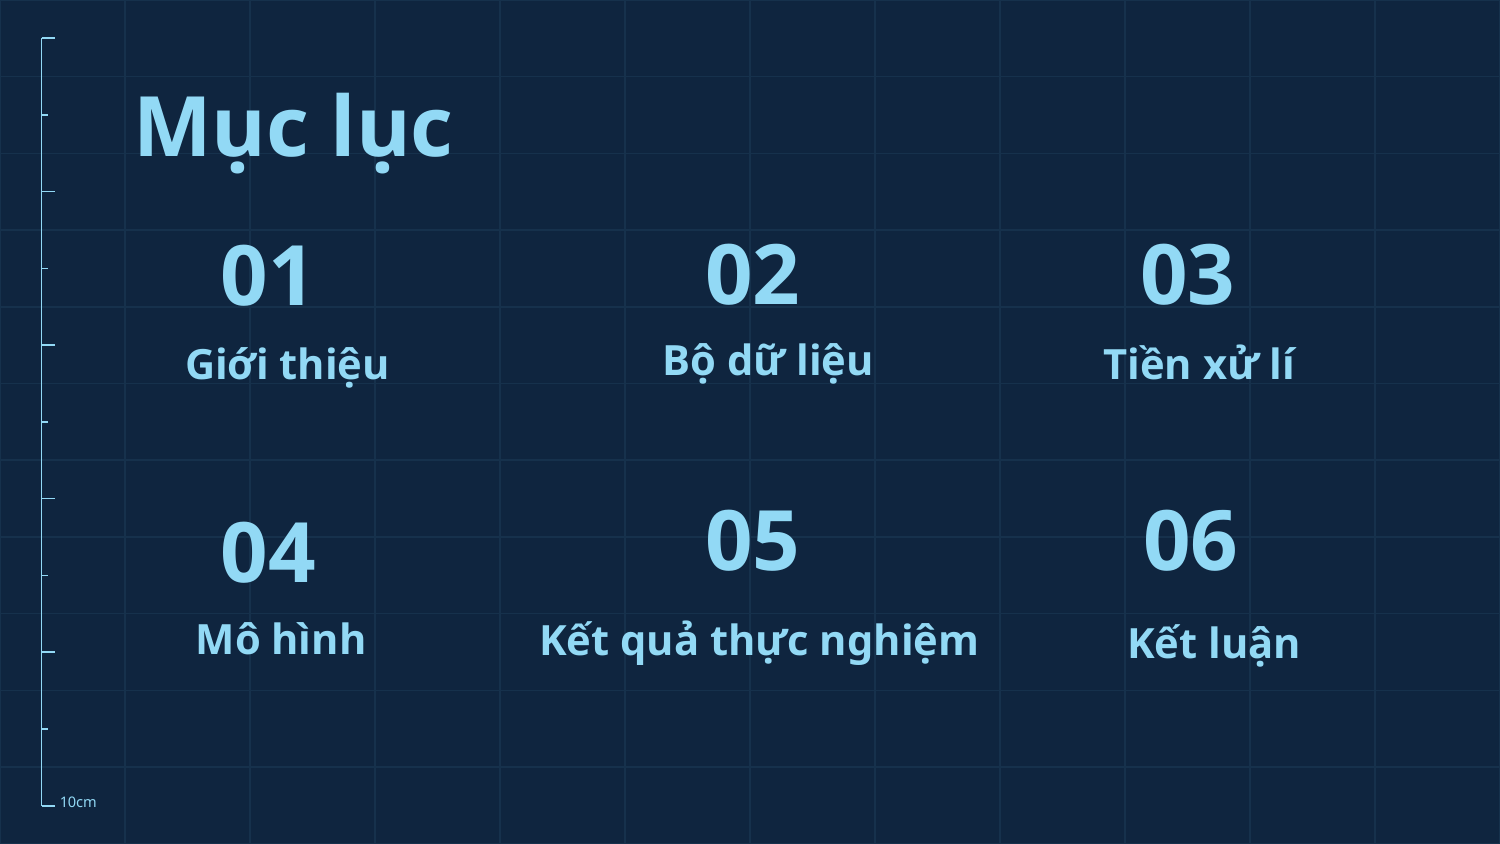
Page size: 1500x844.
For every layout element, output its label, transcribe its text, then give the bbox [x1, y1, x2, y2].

title Mô hình [180, 613, 440, 700]
title 01 [205, 239, 415, 337]
text_box Kết luận [1112, 617, 1500, 704]
text_box 06 [1128, 504, 1338, 603]
title Bộ dữ liệu [647, 333, 1125, 421]
title 04 [205, 516, 415, 614]
title 05 [690, 504, 900, 603]
title 02 [690, 238, 900, 337]
title Kết quả thực nghiệm [524, 613, 1126, 701]
title Giới thiệu [170, 337, 554, 425]
title Mục lục [118, 72, 1382, 182]
title 03 [1125, 238, 1335, 337]
title Tiền xử lí [1088, 337, 1485, 425]
